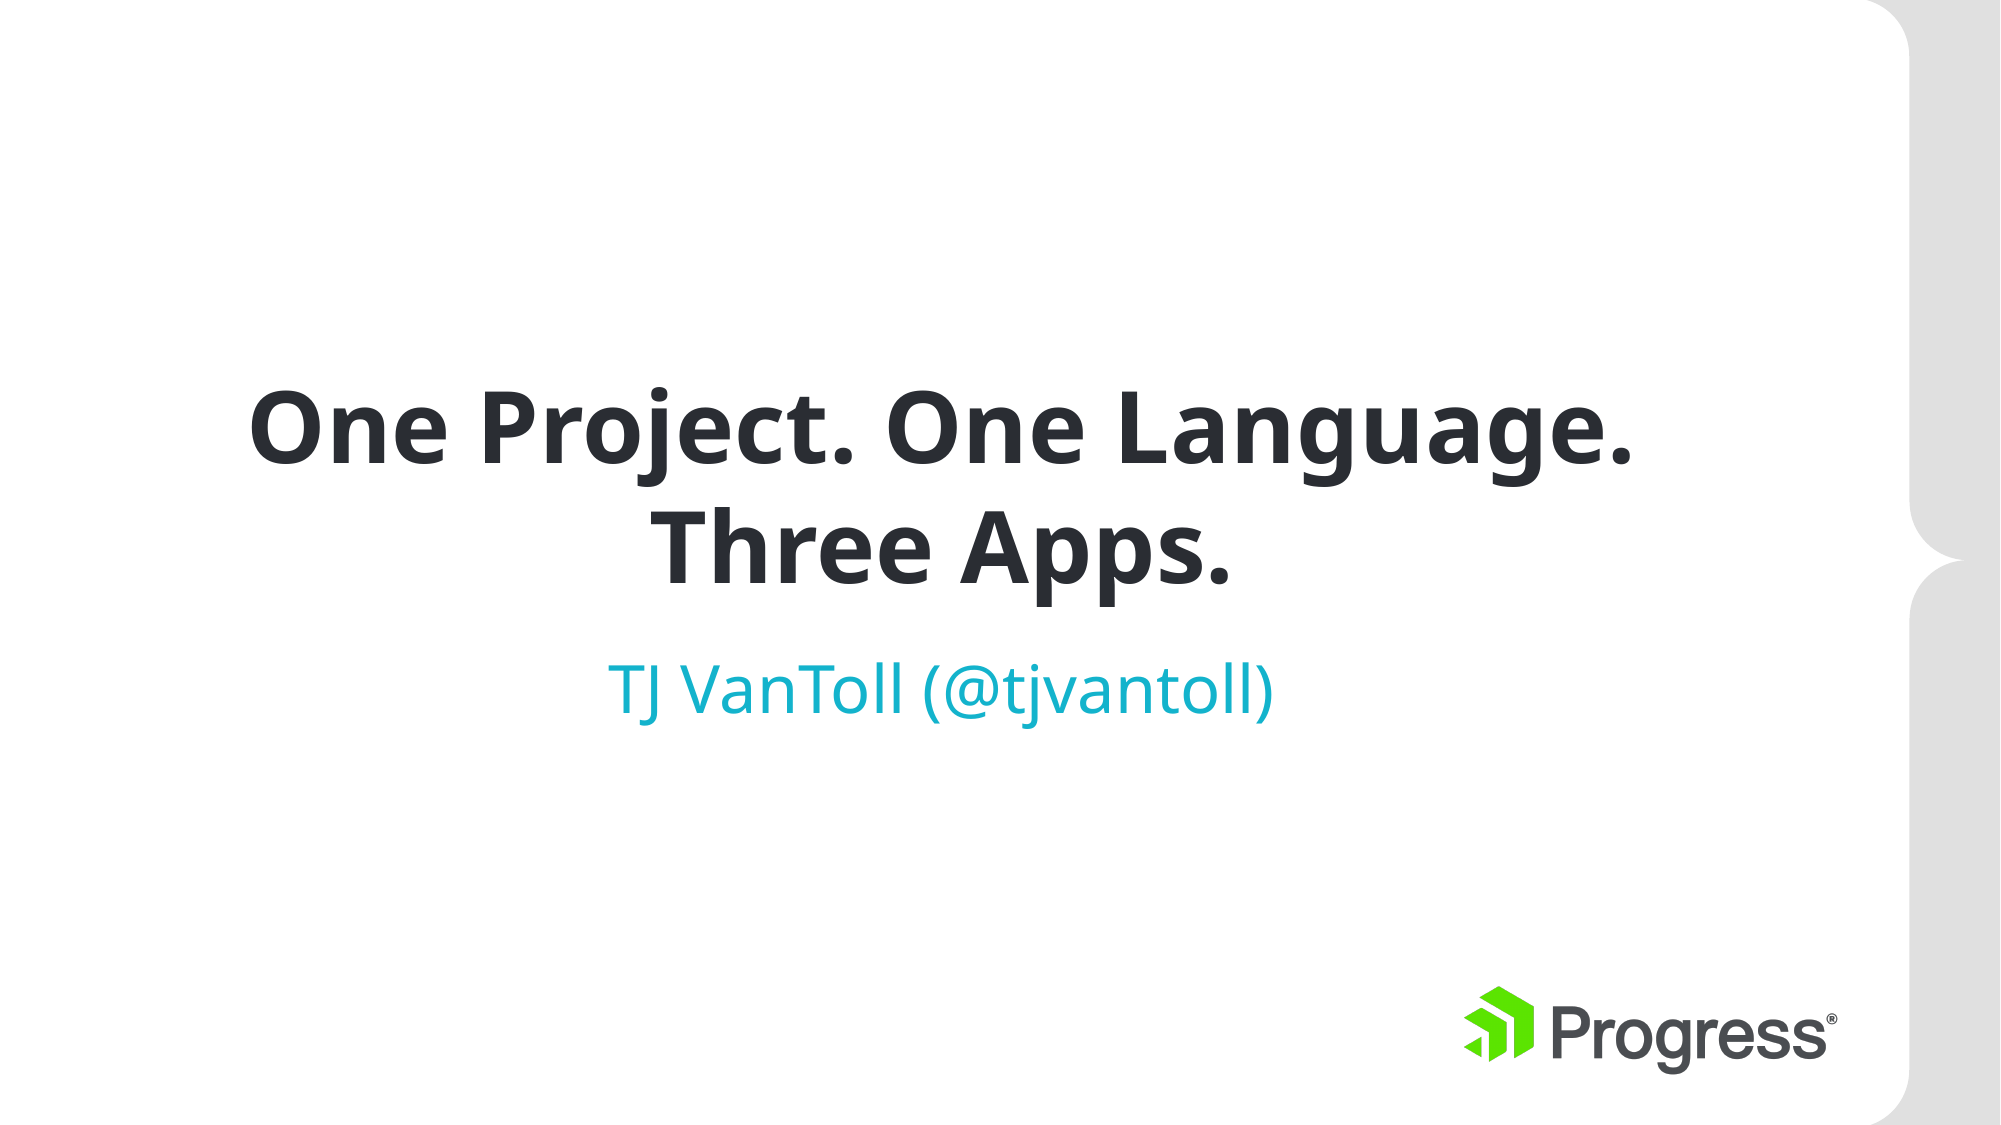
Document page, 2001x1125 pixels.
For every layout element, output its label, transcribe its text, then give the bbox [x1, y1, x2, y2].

text_box TJ VanToll (@tjvantoll) [593, 639, 1291, 735]
picture [1429, 949, 1873, 1099]
text_box One Project. One Language. Three Apps. [231, 356, 1653, 612]
